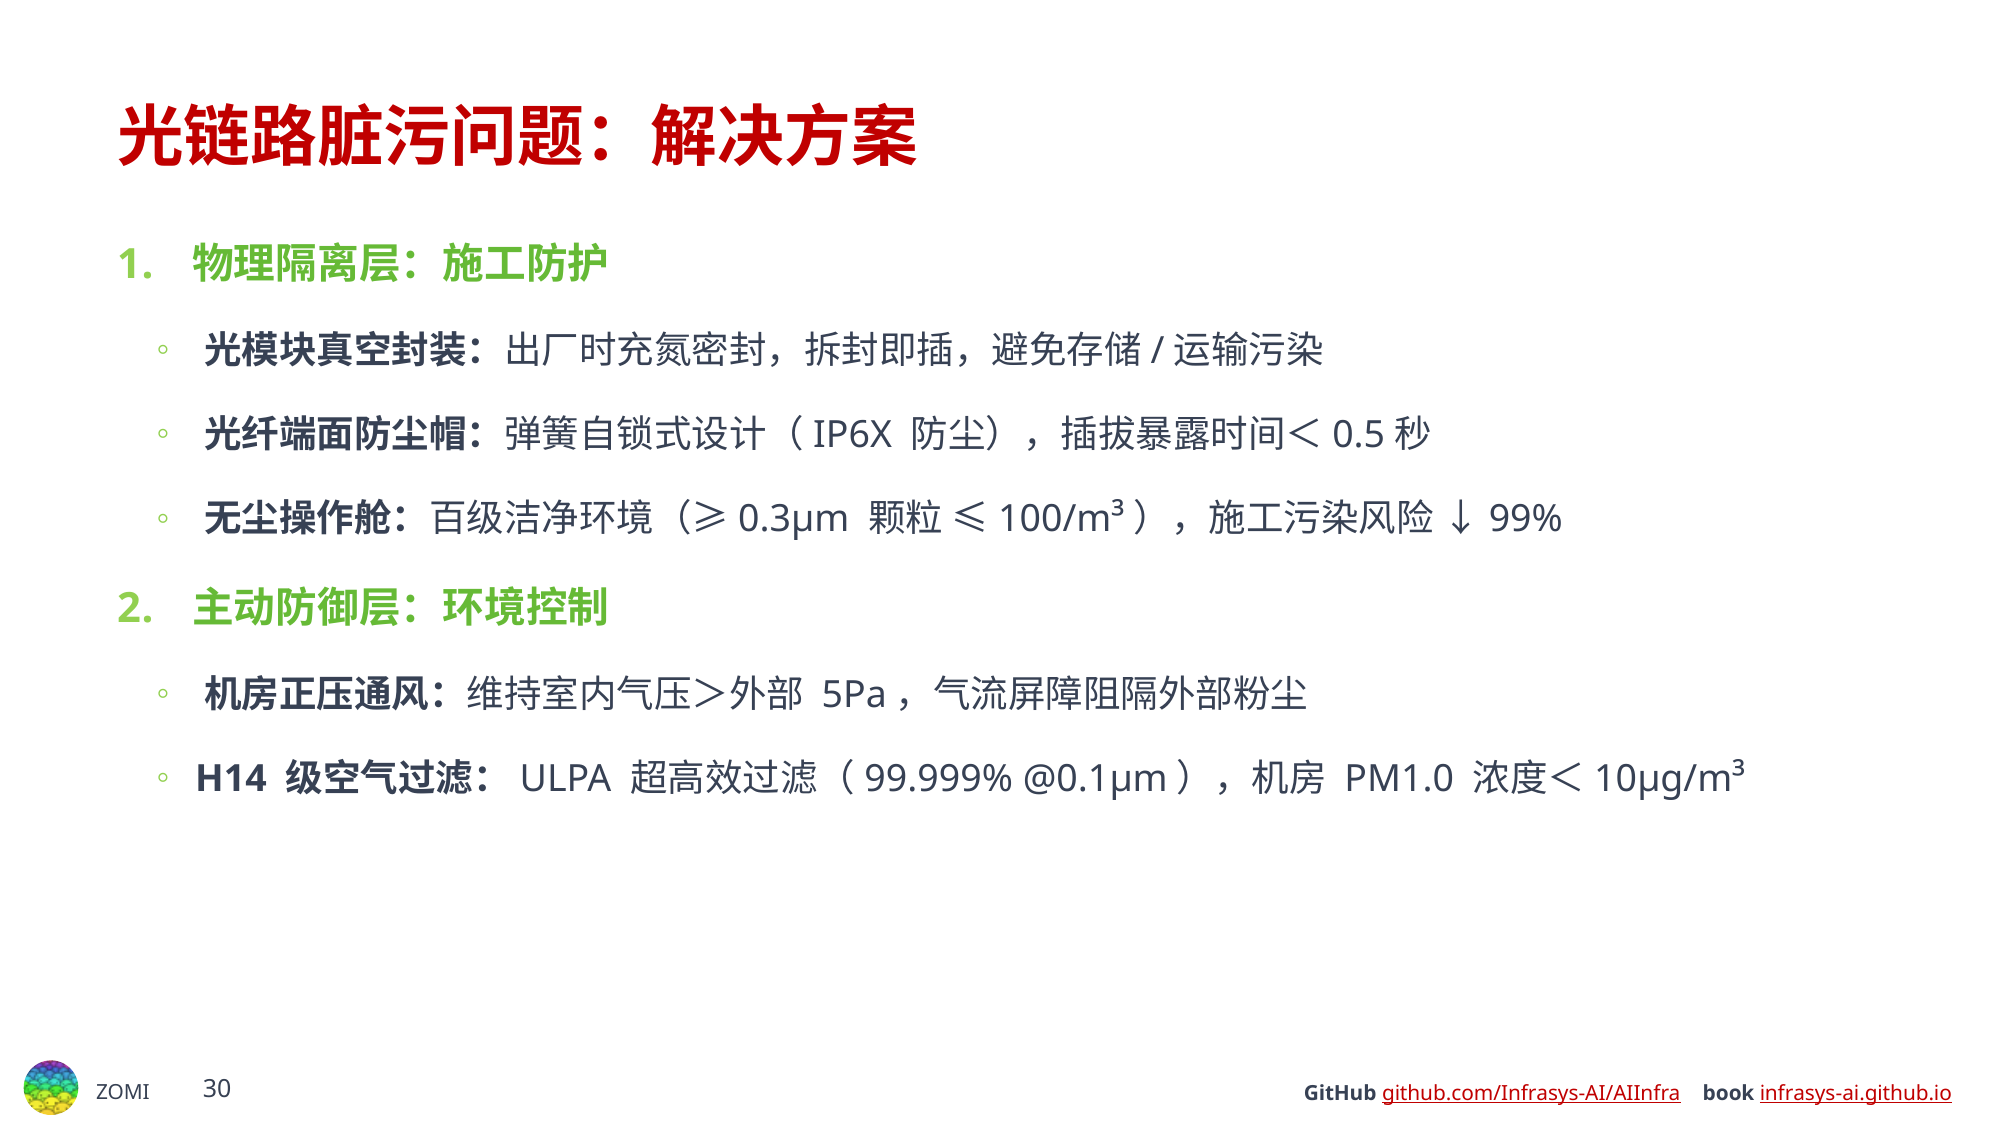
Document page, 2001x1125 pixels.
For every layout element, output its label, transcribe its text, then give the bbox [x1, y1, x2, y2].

title 光链路脏污问题：解决方案 [102, 85, 1901, 183]
picture [23, 1060, 79, 1115]
list 物理隔离层：施工防护 ​​光模块真空封装​​：出厂时充氮密封，拆封即插，​​避免存储/运输污染​​ ​​光纤端面防尘帽​​：弹簧自锁式设计（IP6X 防尘），​​插拔暴露时间＜0.5秒​​ ​​无尘操作舱​​：百级洁净环境（≥0.3μm 颗粒 ≤100/m³），​​施工污染风险 ↓99%​​ 主动防御层：环境控制 ​​机房正压通风：维持室内气压＞外部 5Pa，​​气流屏障阻隔外部粉尘​​ ​​H14 级空气过滤​​：ULPA 超高效过滤（99.999% @0.1μm），​​机房 PM1.0 浓度＜10μg/m³​ [102, 204, 1901, 1043]
